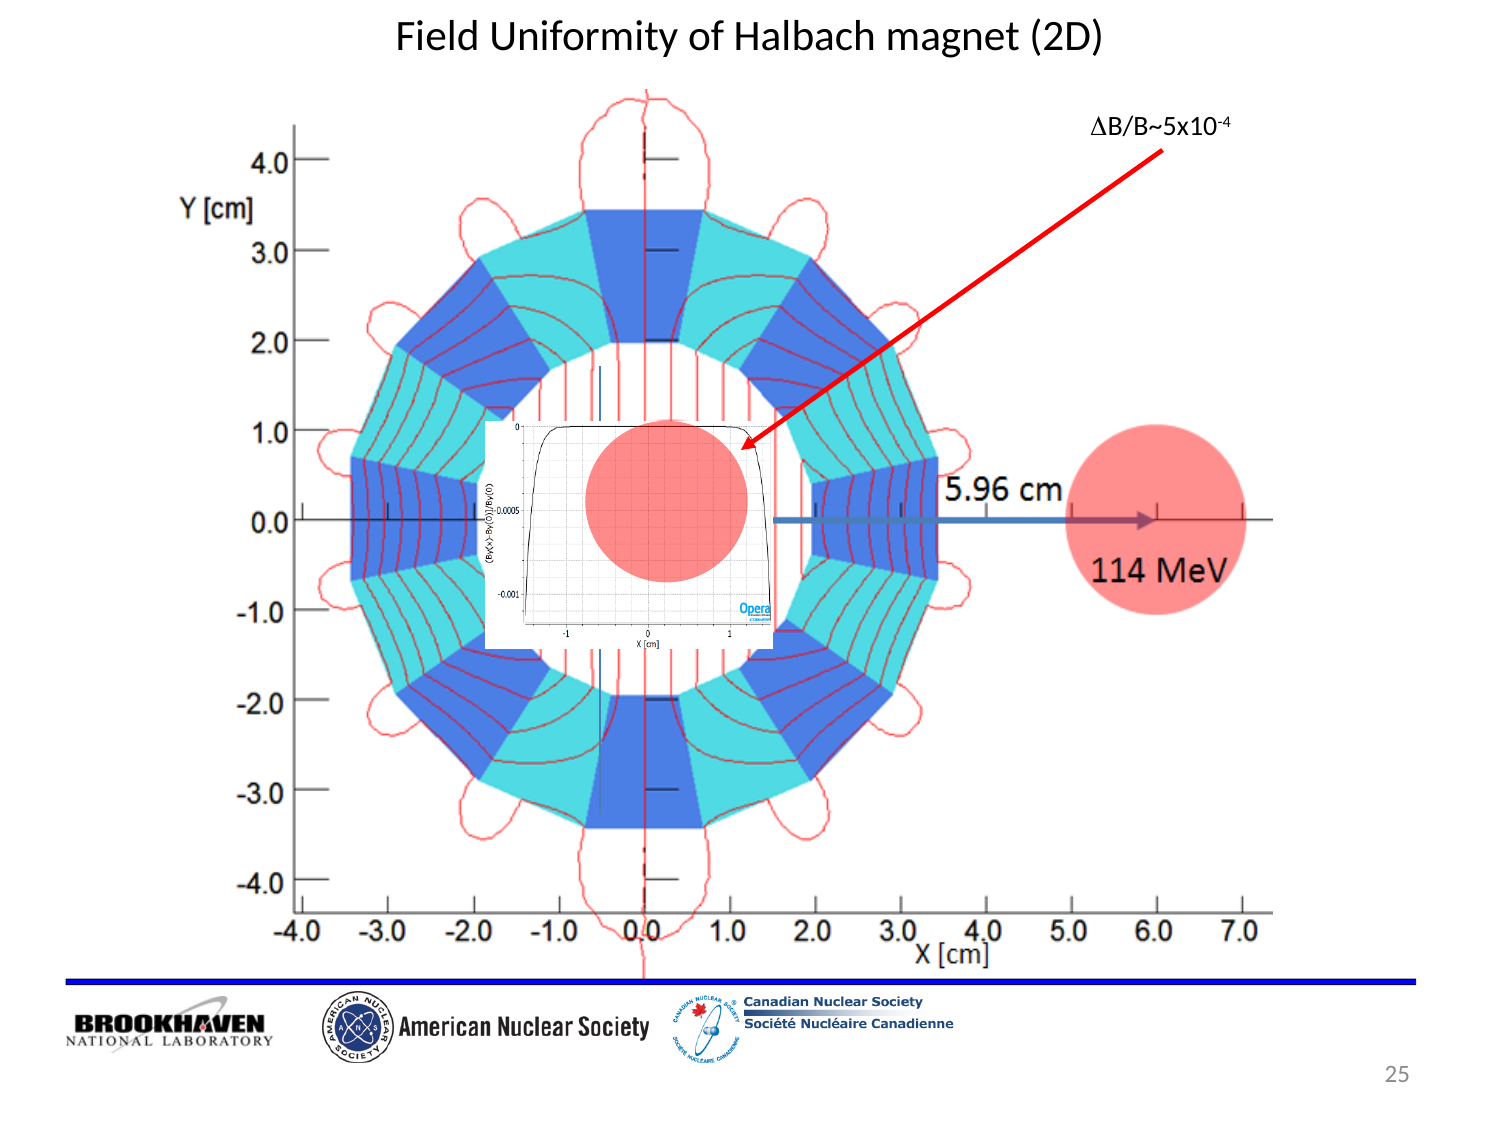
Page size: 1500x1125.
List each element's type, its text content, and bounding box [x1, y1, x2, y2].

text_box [484, 99, 1345, 649]
picture [171, 89, 1273, 978]
title Field Uniformity of Halbach magnet (2D) [75, 0, 1425, 67]
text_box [65, 978, 1417, 1064]
slide_number 25 [1074, 1042, 1425, 1103]
